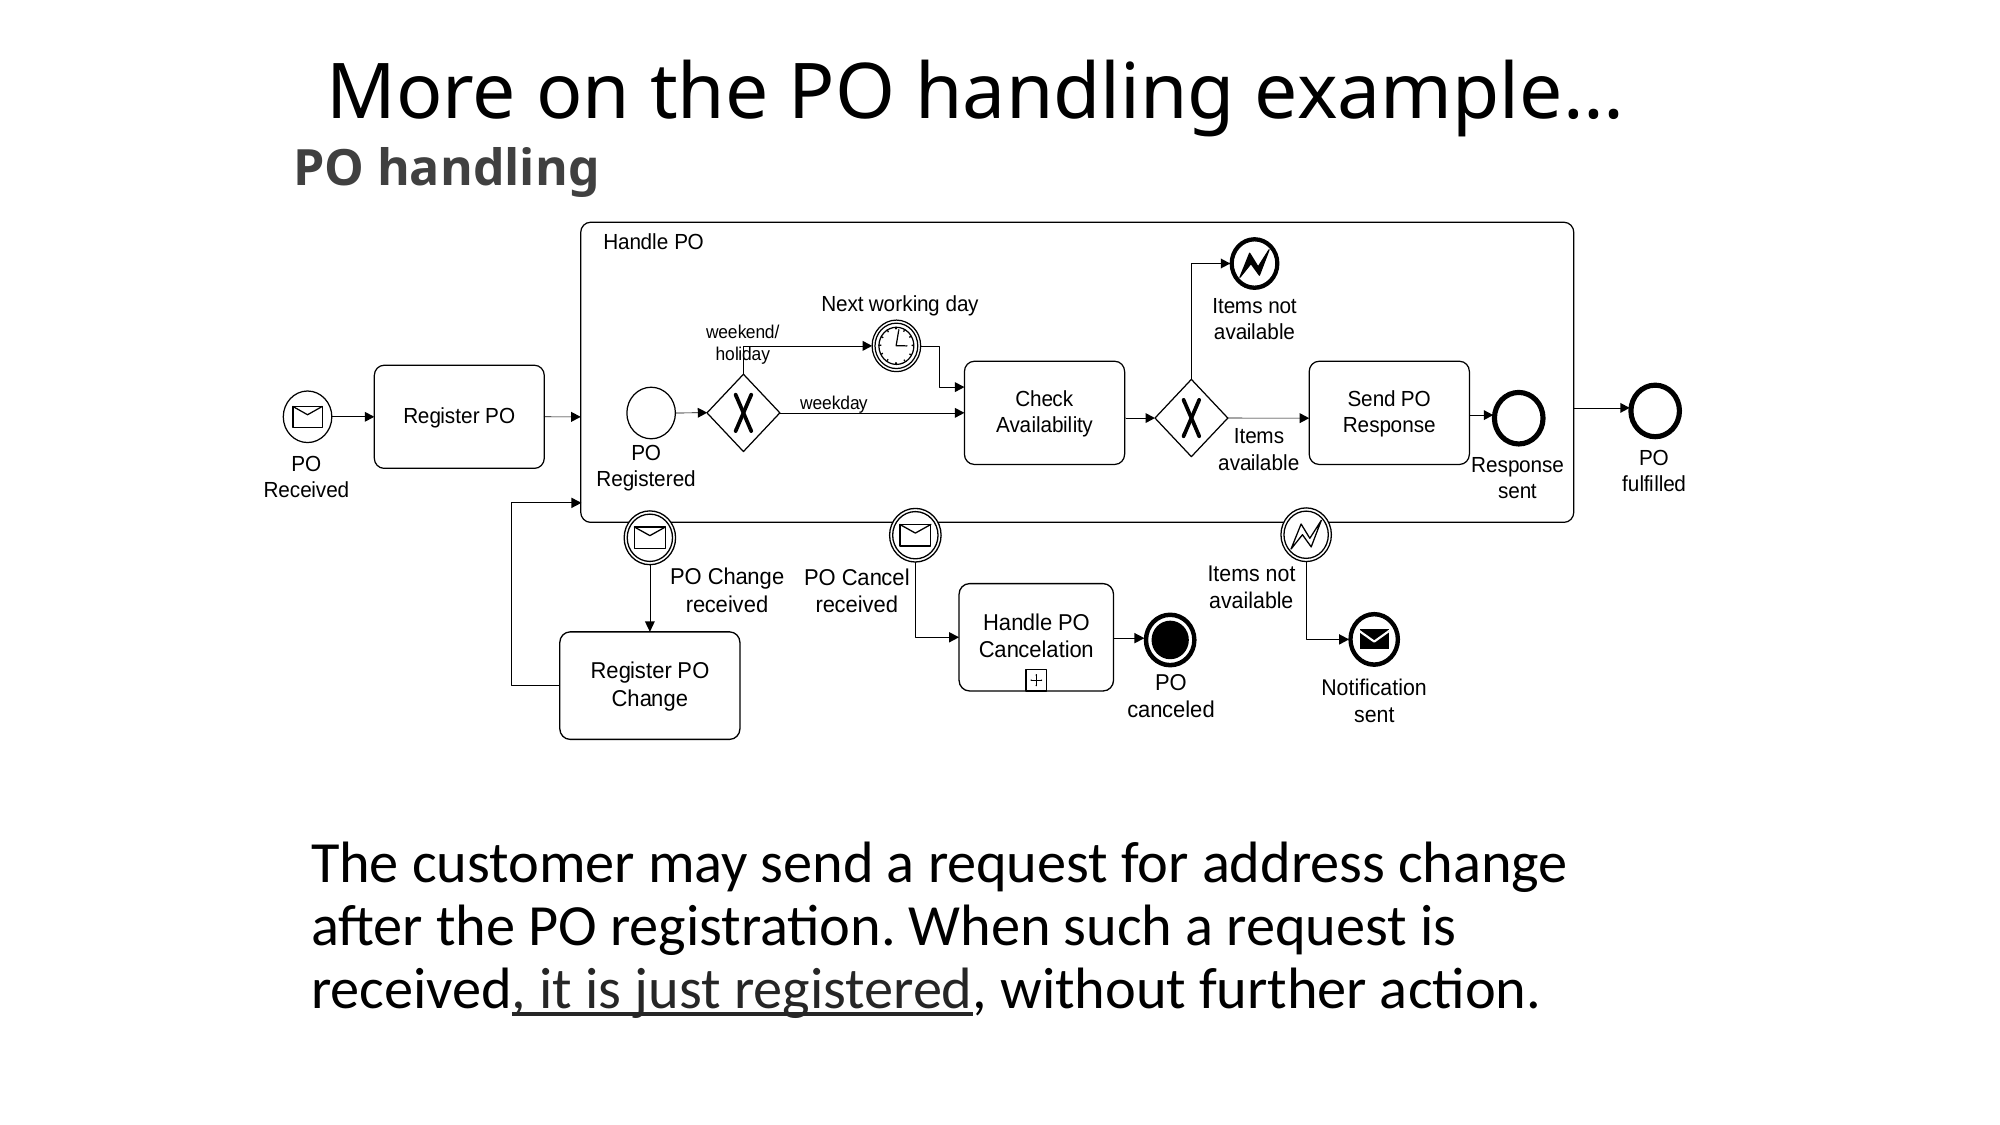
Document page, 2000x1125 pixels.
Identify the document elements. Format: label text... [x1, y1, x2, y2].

text_box PO handling [278, 127, 615, 203]
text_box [498, 490, 789, 741]
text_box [255, 207, 1697, 528]
list The customer may send a request for address change after the PO registration. When such a request is received, it is just registered, without further action. [296, 824, 1661, 1055]
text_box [726, 473, 1241, 724]
title More on the PO handling example… [311, 43, 1647, 144]
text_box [1200, 495, 1432, 734]
